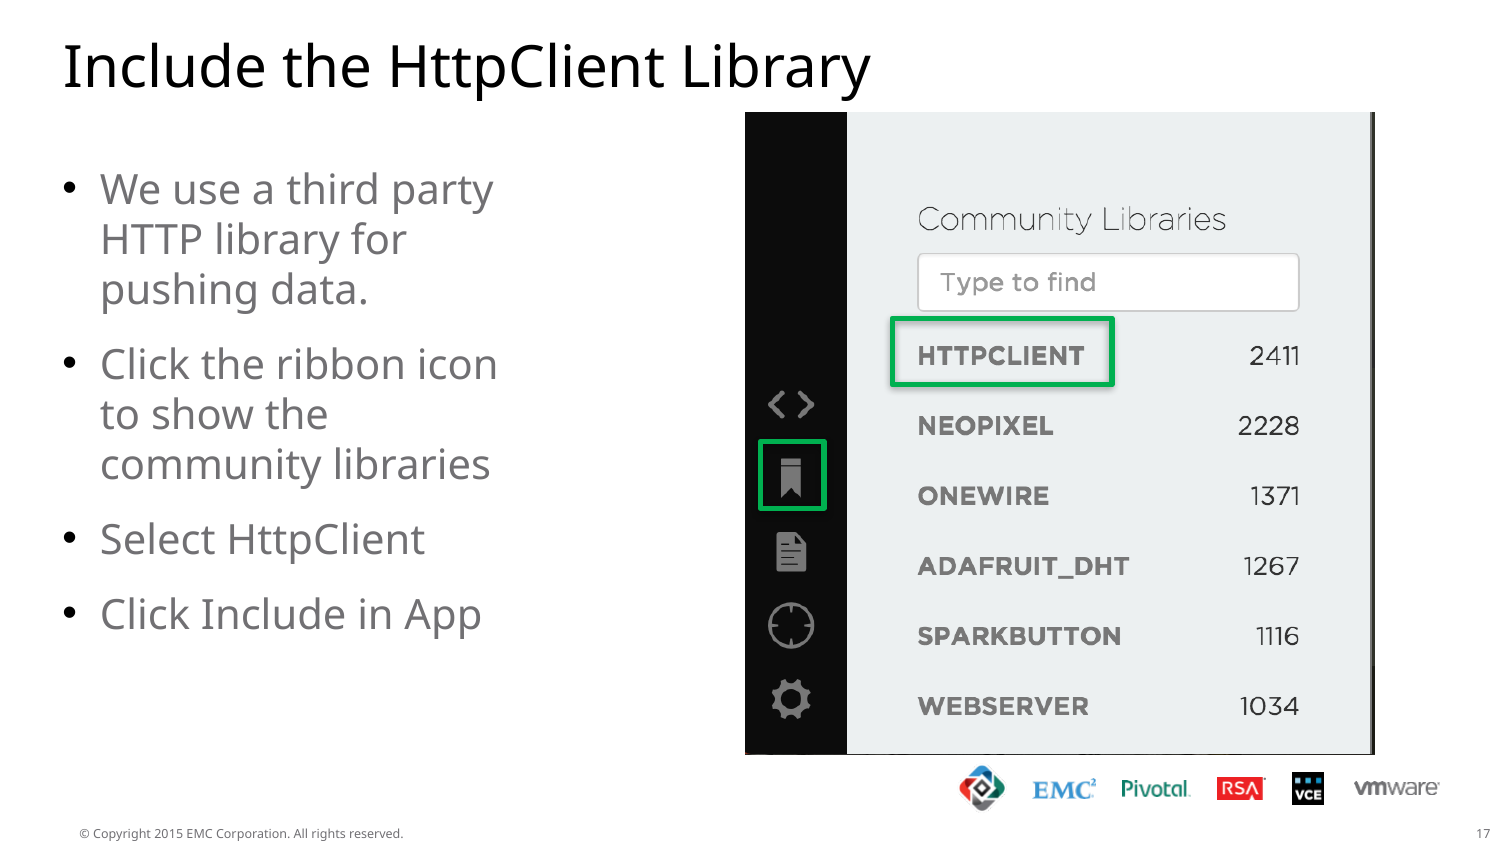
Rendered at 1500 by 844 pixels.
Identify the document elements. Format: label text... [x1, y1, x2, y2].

picture [956, 762, 1008, 814]
picture [745, 112, 1376, 755]
list We use a third party HTTP library for pushing data. Click the ribbon icon to show the community libraries Select HttpClient Click Include in App [62, 162, 530, 725]
picture [1217, 777, 1266, 800]
title Include the HttpClient Library [63, 37, 1452, 113]
picture [1292, 772, 1324, 805]
picture [1032, 778, 1096, 799]
picture [1354, 781, 1440, 795]
picture [1122, 780, 1191, 797]
